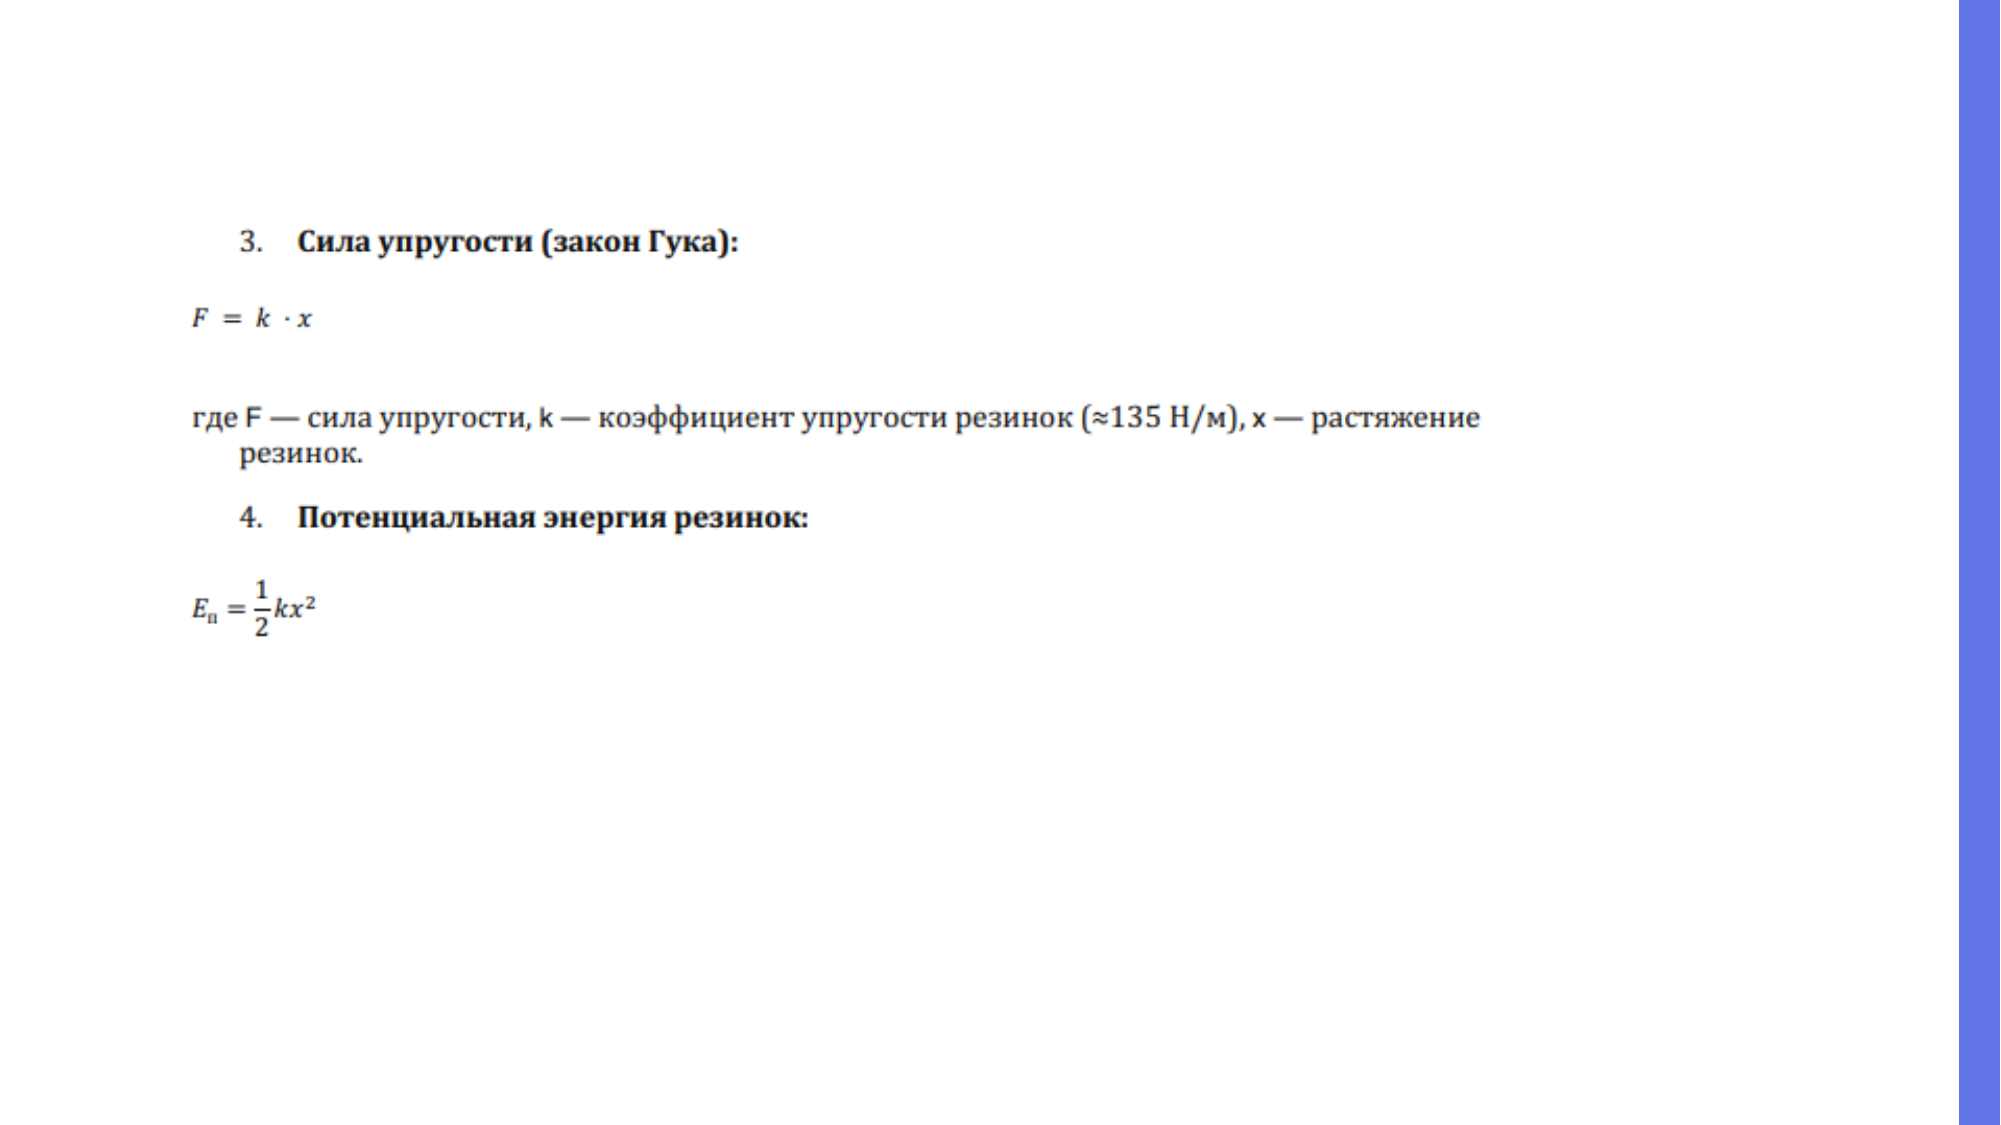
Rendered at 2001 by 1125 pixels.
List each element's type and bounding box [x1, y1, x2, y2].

picture [20, 204, 1634, 671]
text_box [1959, 0, 2000, 1125]
